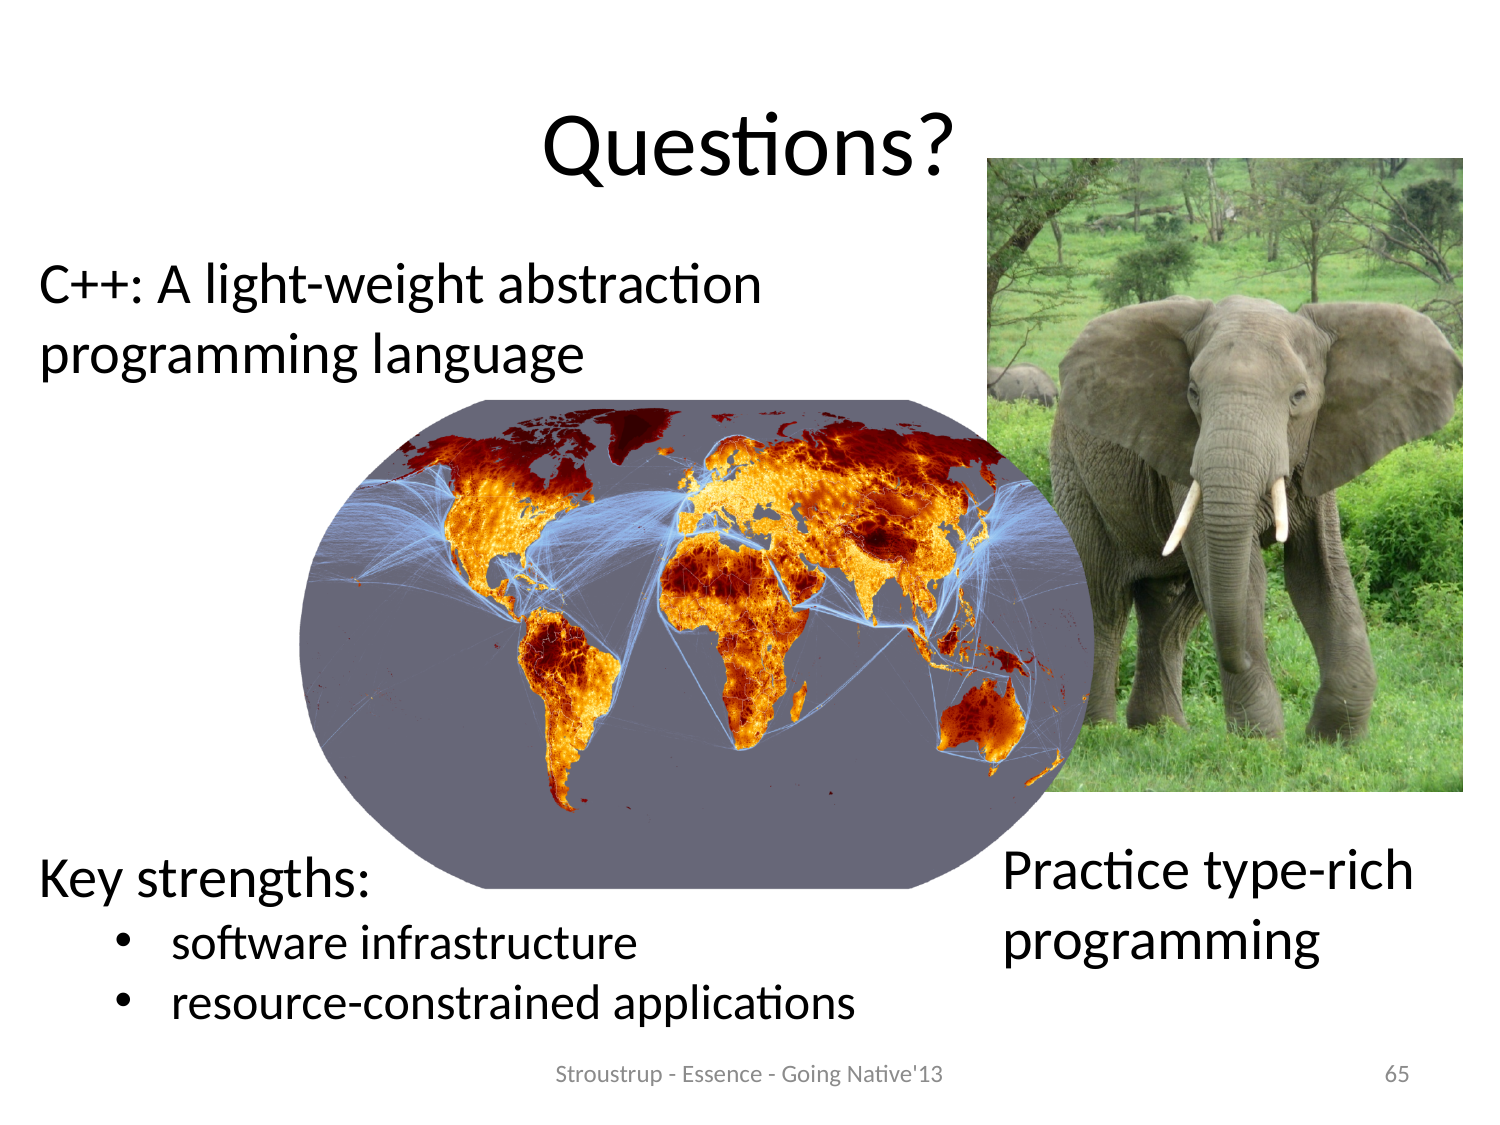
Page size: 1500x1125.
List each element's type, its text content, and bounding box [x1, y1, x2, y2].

slide_number 65 [1074, 1042, 1425, 1103]
text_box Key strengths: software infrastructure resource-constrained applications [24, 832, 938, 1037]
title Questions? [75, 45, 1425, 233]
picture [287, 349, 1106, 936]
footer Stroustrup - Essence - Going Native'13 [512, 1042, 988, 1103]
text_box Practice type-rich programming [987, 824, 1467, 979]
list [987, 158, 1463, 792]
text_box C++: A light-weight abstraction programming language [24, 237, 800, 393]
